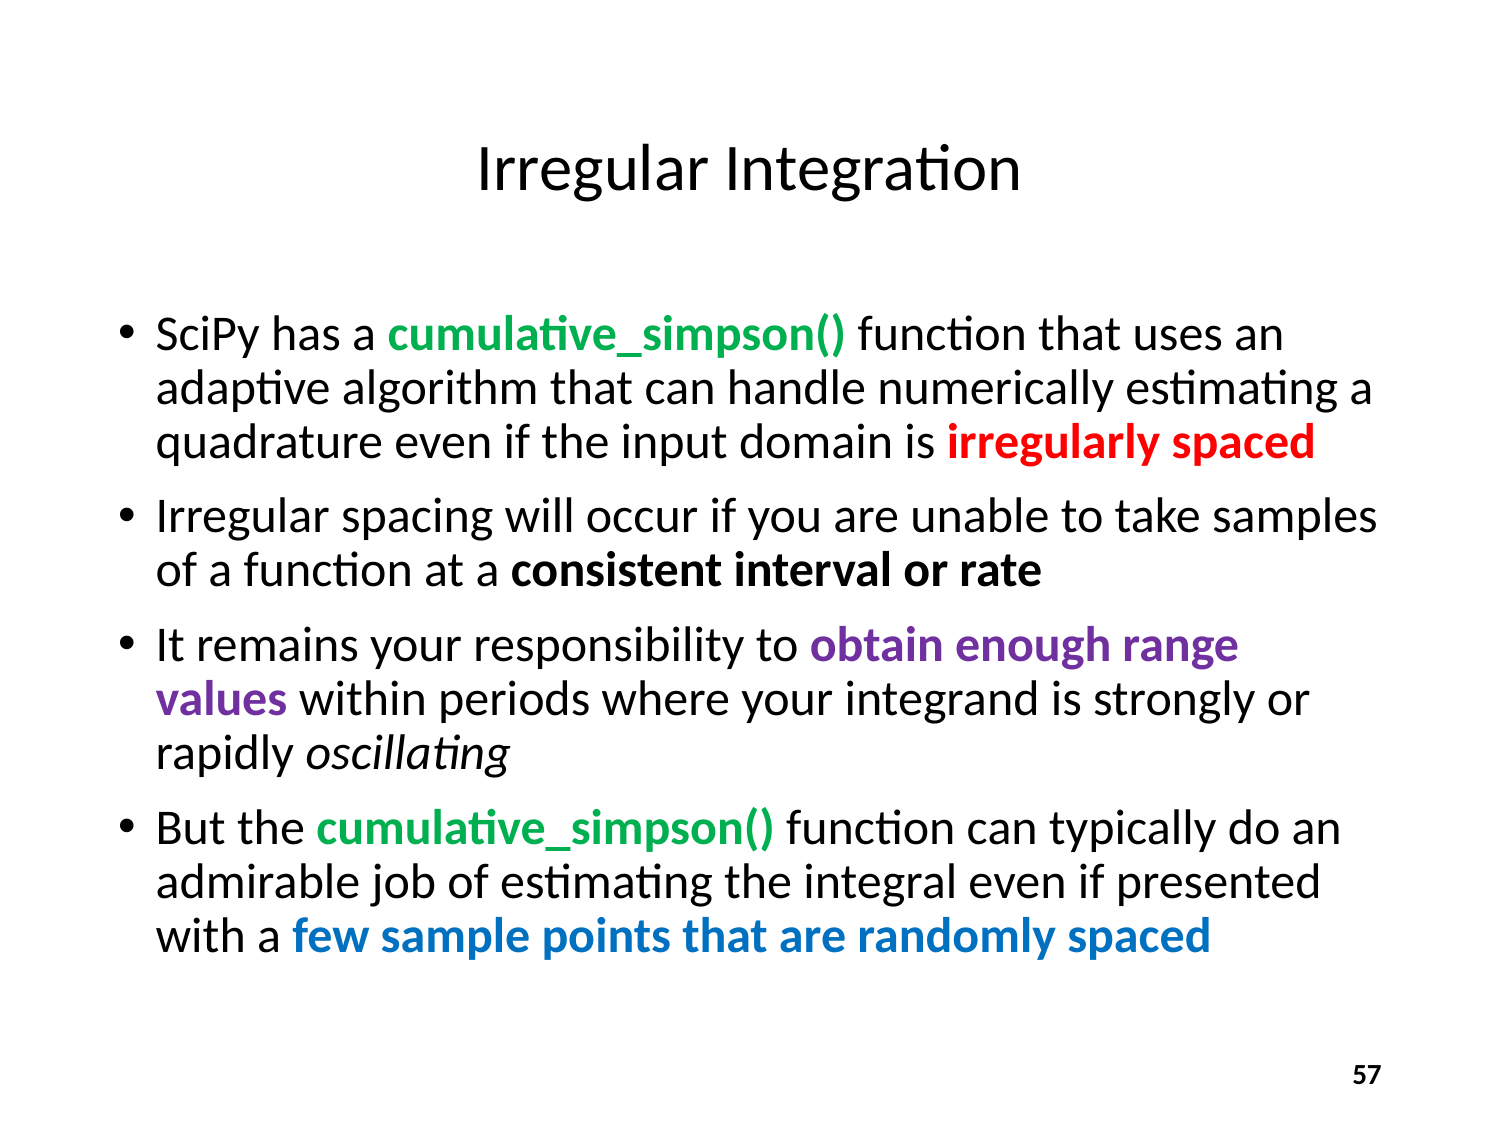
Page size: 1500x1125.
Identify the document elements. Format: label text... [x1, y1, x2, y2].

slide_number 57 [1059, 1042, 1397, 1103]
list SciPy has a cumulative_simpson() function that uses an adaptive algorithm that can handle numerically estimating a quadrature even if the input domain is irregularly spaced Irregular spacing will occur if you are unable to take samples of a function at a consistent interval or rate It remains your responsibility to obtain enough range values within periods where your integrand is strongly or rapidly oscillating But the cumulative_simpson() function can typically do an admirable job of estimating the integral even if presented with a few sample points that are randomly spaced [103, 299, 1397, 1014]
title Irregular Integration [103, 59, 1397, 278]
